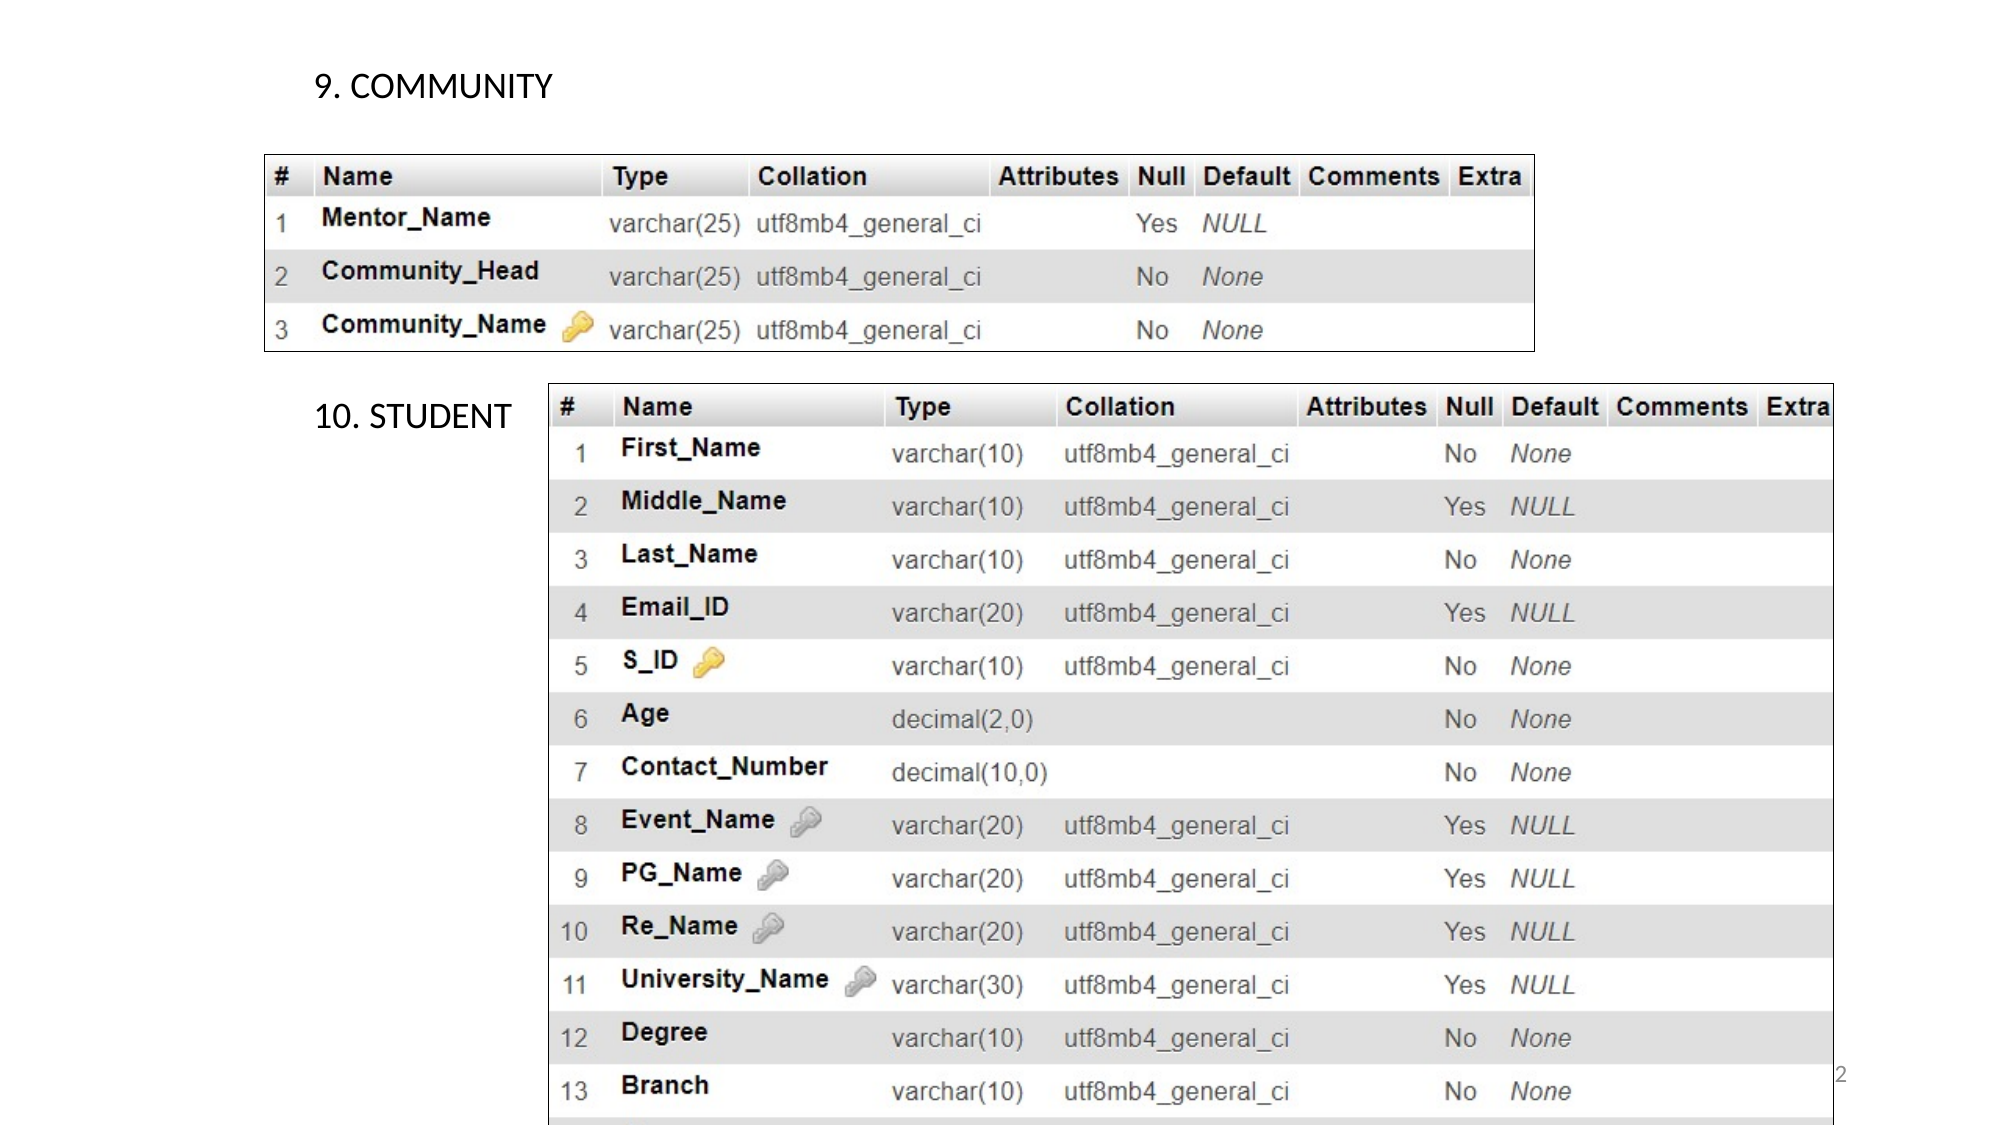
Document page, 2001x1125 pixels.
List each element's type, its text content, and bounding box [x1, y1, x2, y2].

text_box 9. COMMUNITY [298, 54, 664, 154]
slide_number 12 [1834, 1042, 1863, 1103]
picture [548, 383, 1834, 1125]
picture [264, 154, 1535, 352]
text_box 10. STUDENT [298, 383, 548, 488]
